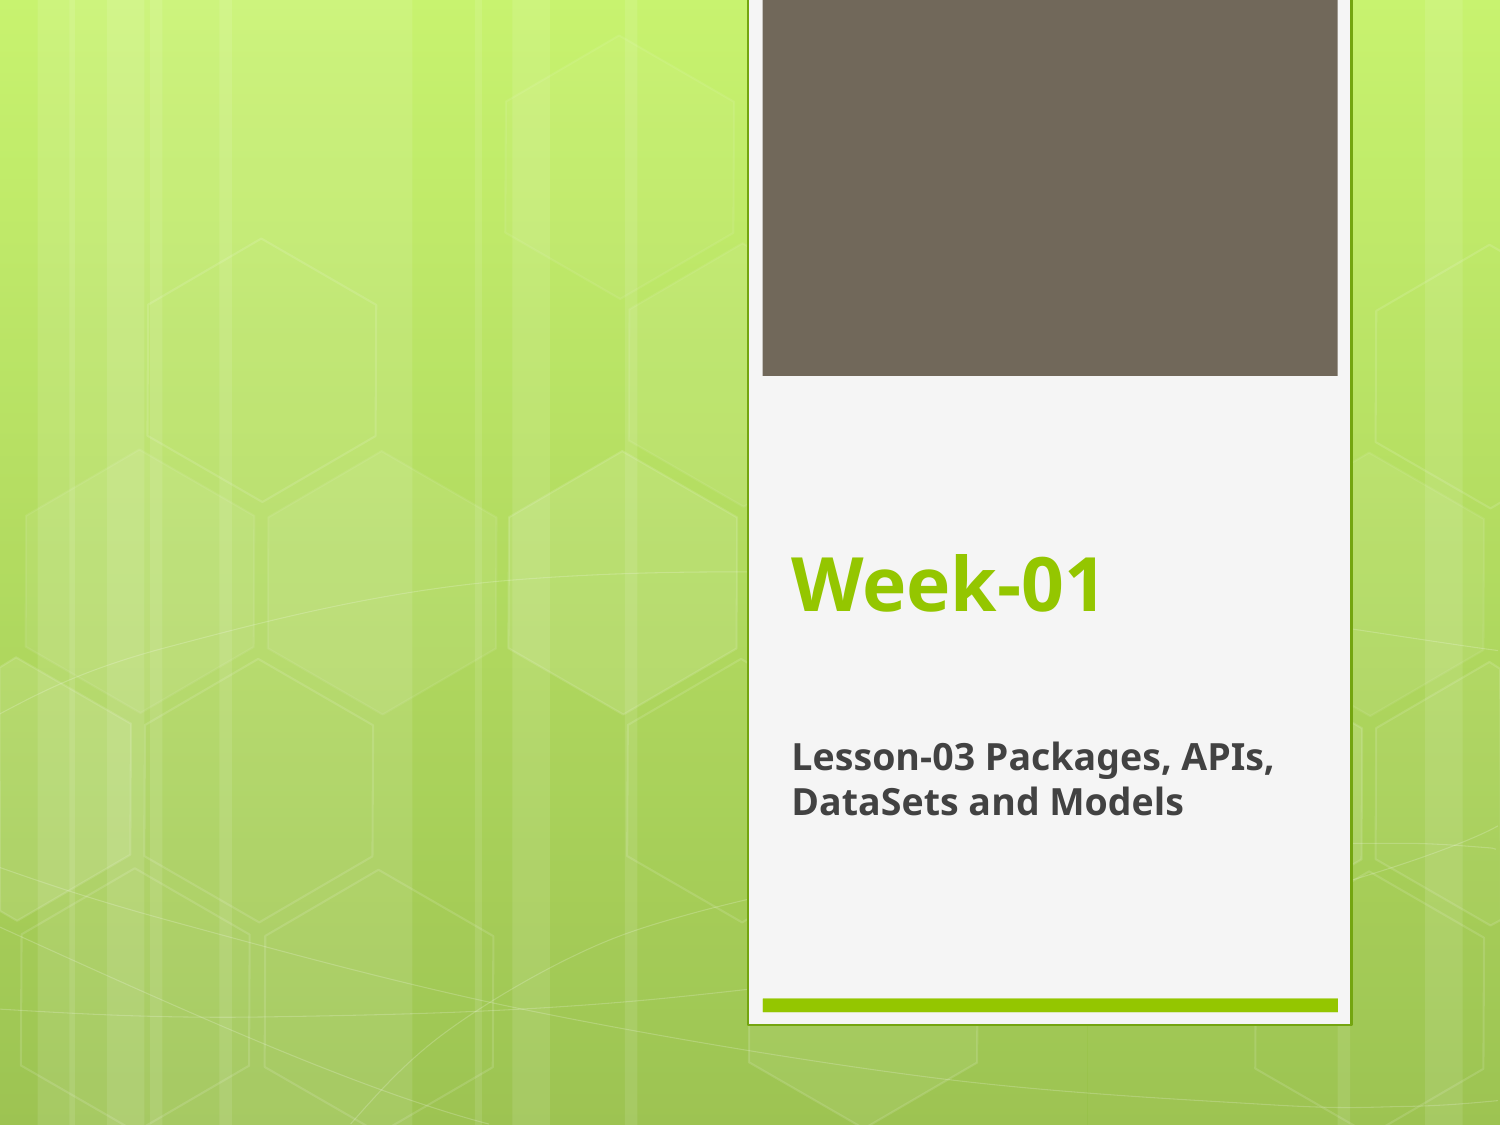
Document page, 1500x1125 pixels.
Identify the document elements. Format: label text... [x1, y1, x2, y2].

title Week-01 [776, 444, 1320, 724]
subtitle Lesson-03 Packages, APIs, DataSets and Models [776, 725, 1320, 933]
